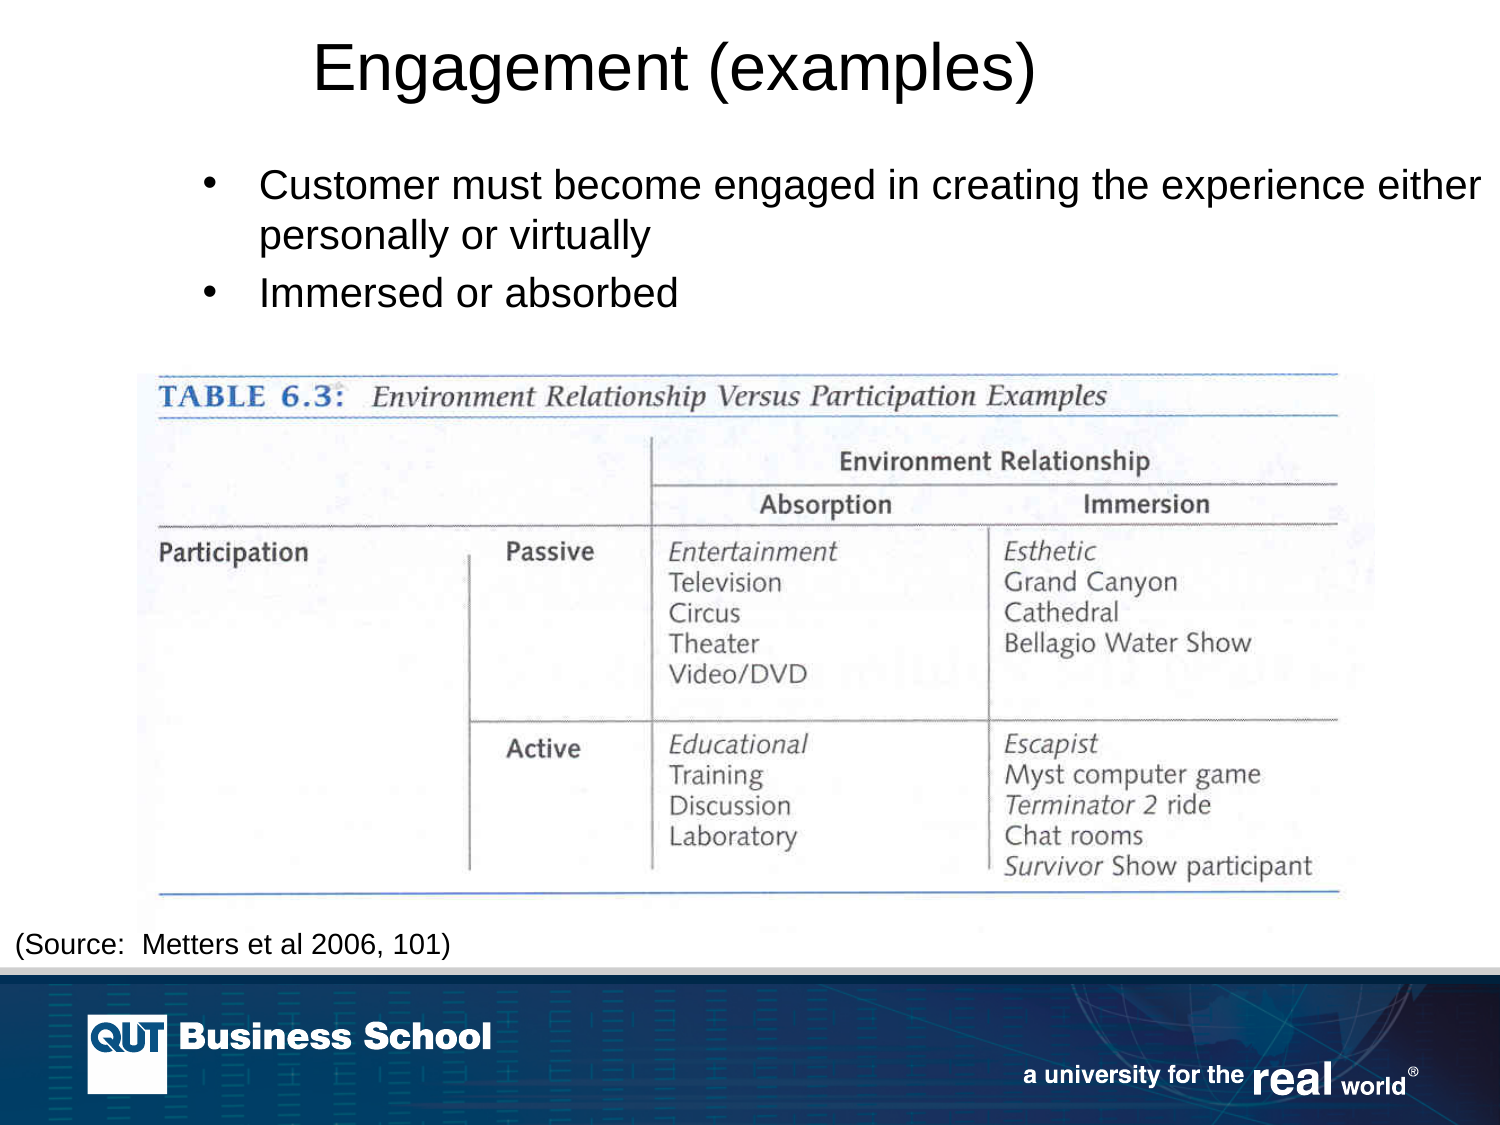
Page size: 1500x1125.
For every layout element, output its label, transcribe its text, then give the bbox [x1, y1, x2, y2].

picture [137, 356, 1376, 933]
title Engagement (examples) [0, 0, 1350, 128]
list Customer must become engaged in creating the experience either personally or virtually Immersed or absorbed [187, 149, 1500, 325]
picture [0, 984, 1500, 1125]
text_box (Source: Metters et al 2006, 101) [0, 918, 632, 969]
